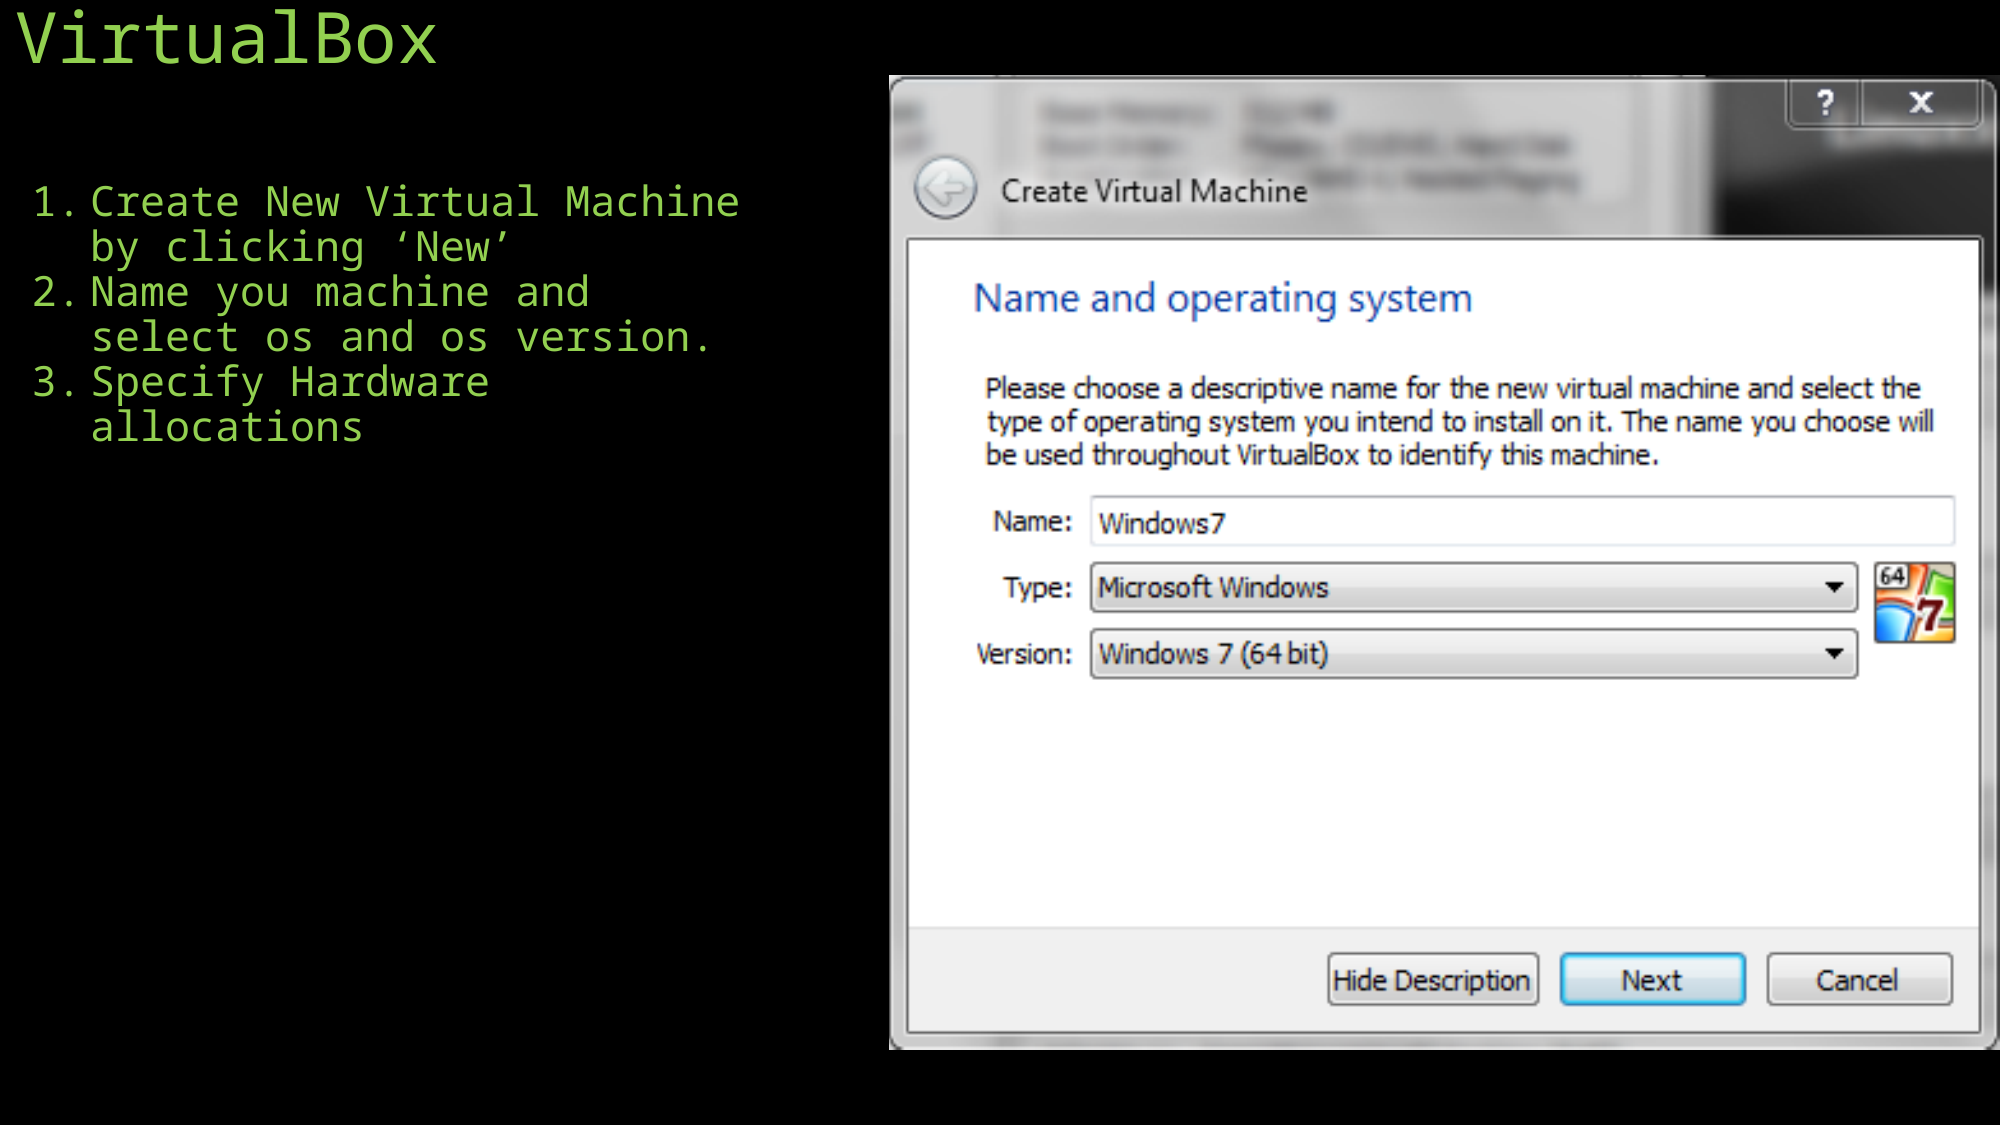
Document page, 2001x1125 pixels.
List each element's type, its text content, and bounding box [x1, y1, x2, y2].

title Windows- VirtualBox [0, 0, 833, 87]
picture [889, 74, 2000, 1051]
title Create New Virtual Machine by clicking ‘New’ Name you machine and select os and os version. Specify Hardware allocations [0, 151, 766, 551]
